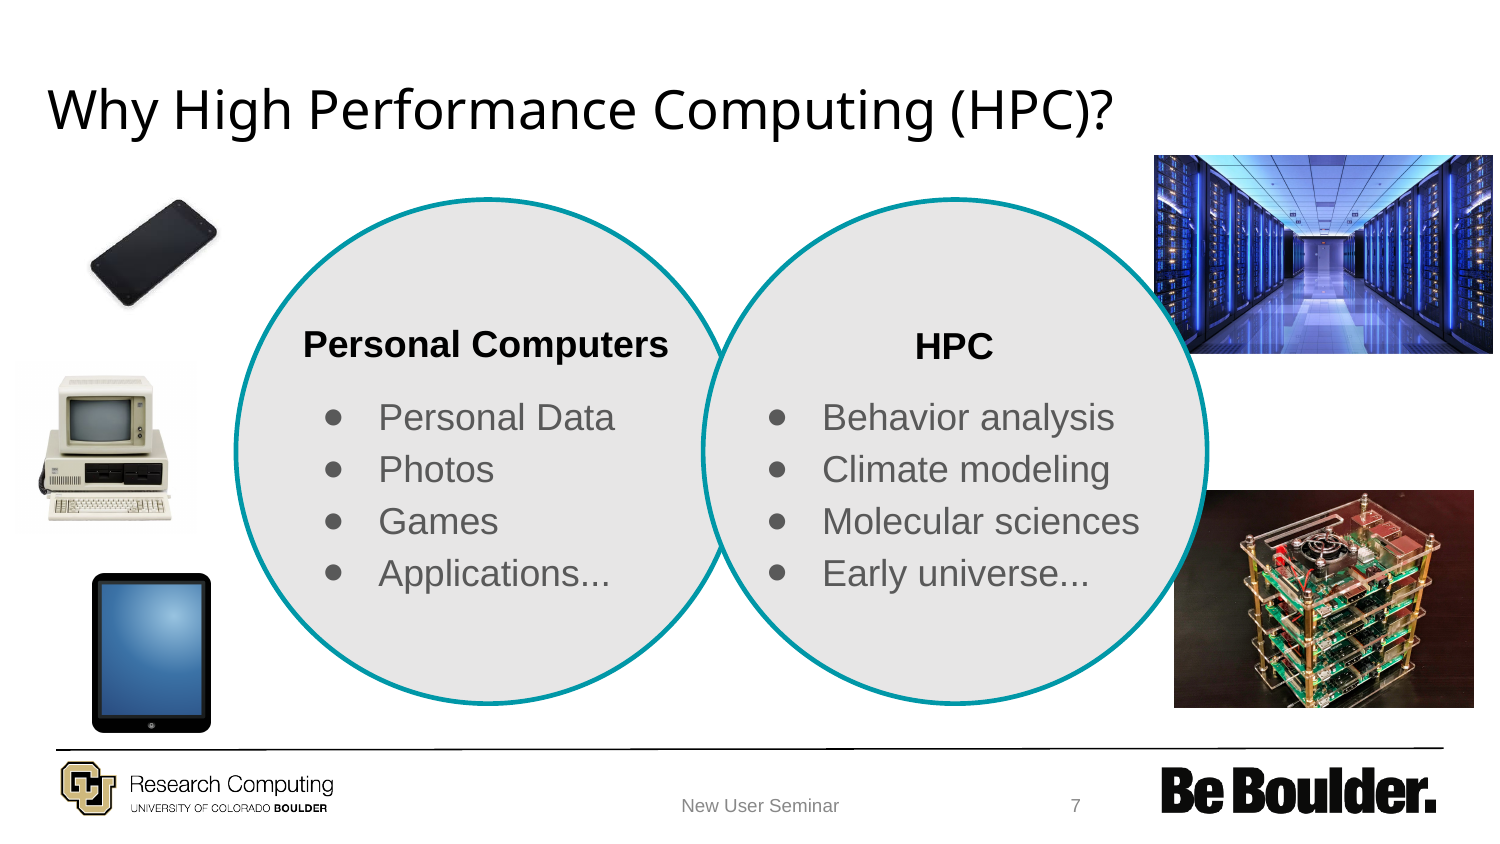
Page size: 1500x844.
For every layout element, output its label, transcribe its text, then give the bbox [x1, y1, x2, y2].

footer New User Seminar [507, 782, 1014, 827]
picture [1154, 155, 1494, 355]
slide_number ‹#› [1059, 782, 1144, 827]
picture [1143, 761, 1454, 816]
picture [1174, 490, 1474, 708]
picture [14, 360, 197, 535]
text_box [235, 199, 701, 704]
picture [92, 573, 212, 734]
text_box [702, 199, 1208, 704]
title Why High Performance Computing (HPC)? [36, 30, 1330, 194]
picture [60, 761, 333, 816]
picture [60, 185, 243, 322]
